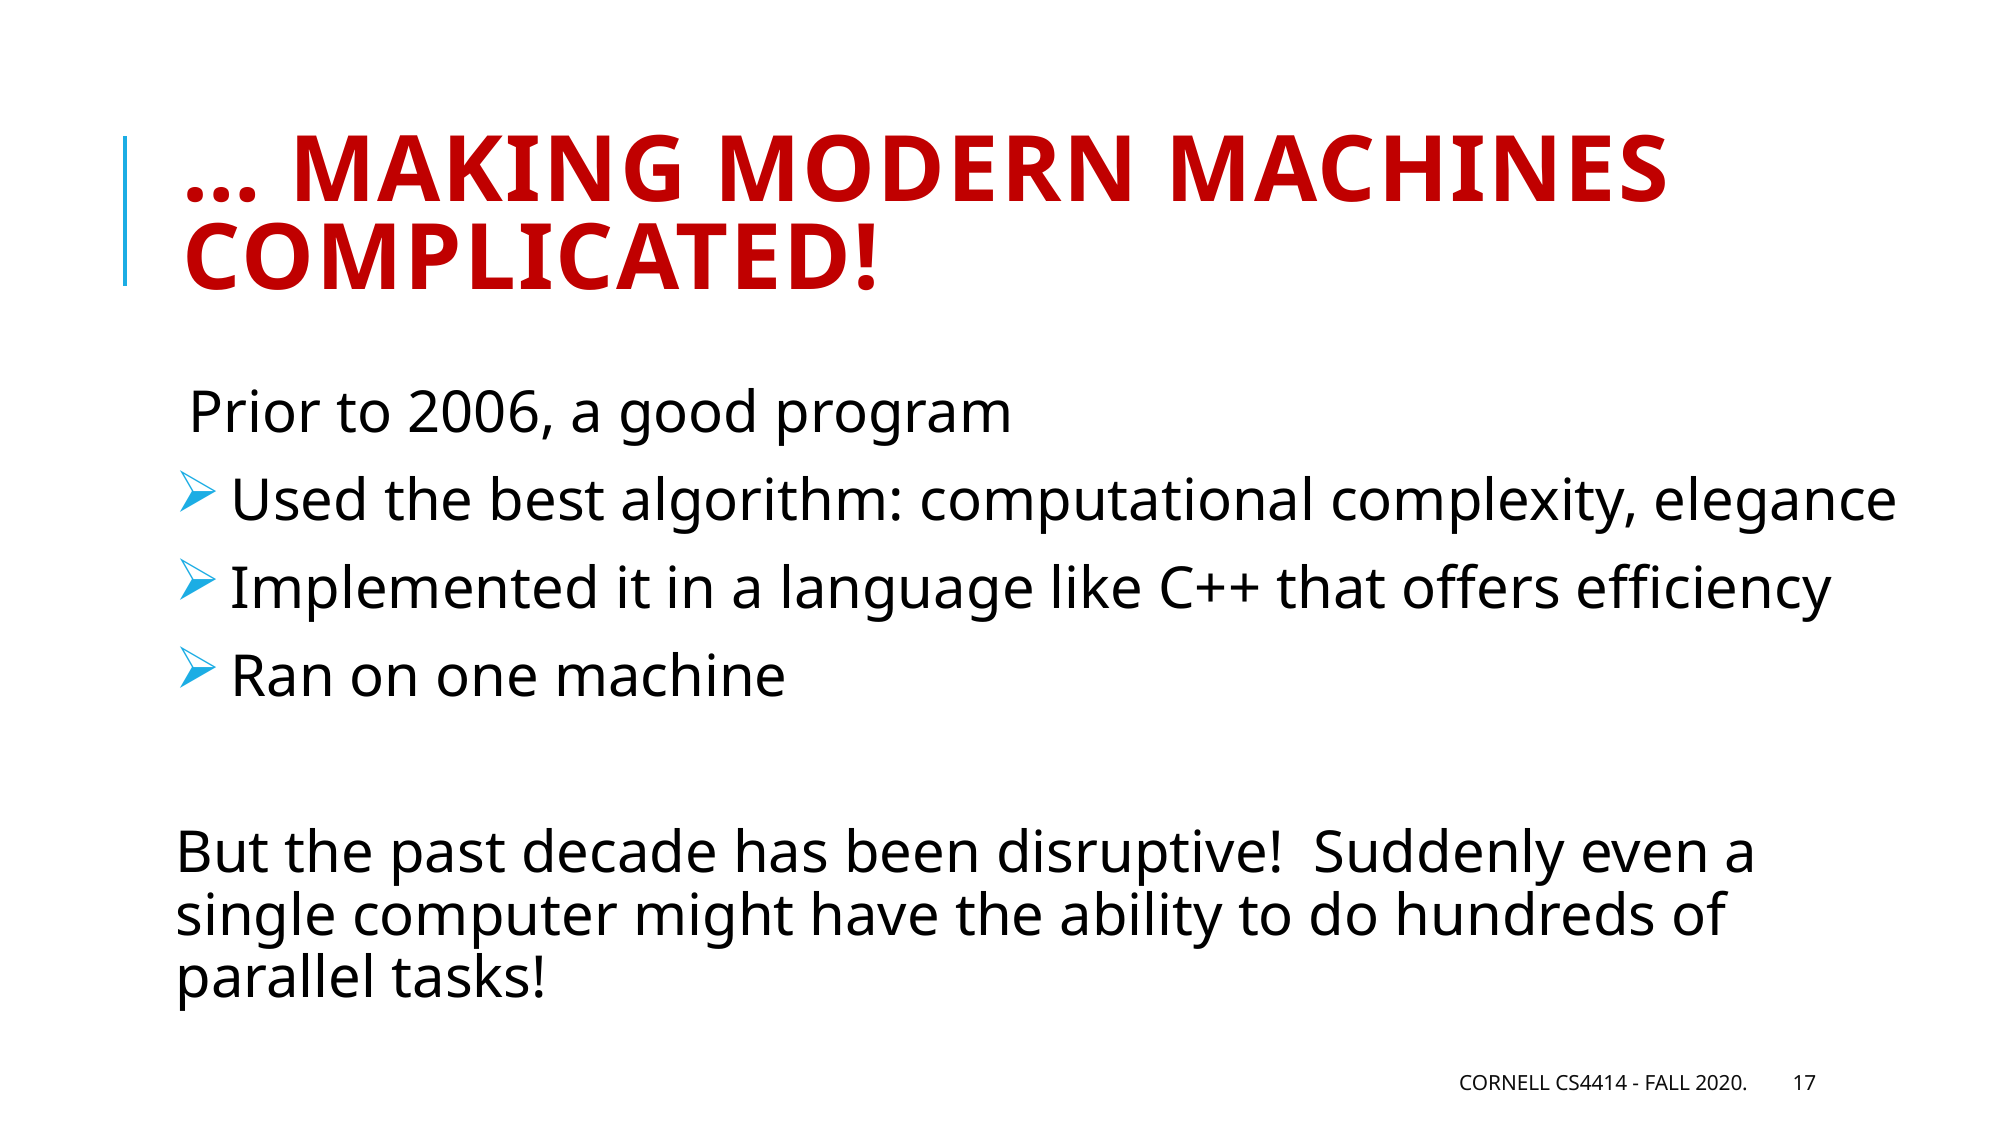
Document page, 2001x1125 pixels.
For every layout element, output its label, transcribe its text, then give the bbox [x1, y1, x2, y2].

footer Cornell CS4414 - Fall 2020. [794, 1061, 1763, 1107]
slide_number 17 [1777, 1061, 1938, 1107]
list Prior to 2006, a good program Used the best algorithm: computational complexity, elegance Implemented it in a language like C++ that offers efficiency Ran on one machine But the past decade has been disruptive! Suddenly even a single computer might have the ability to do hundreds of parallel tasks! [168, 375, 1914, 1035]
title … making modern machines complicated! [168, 96, 1914, 342]
